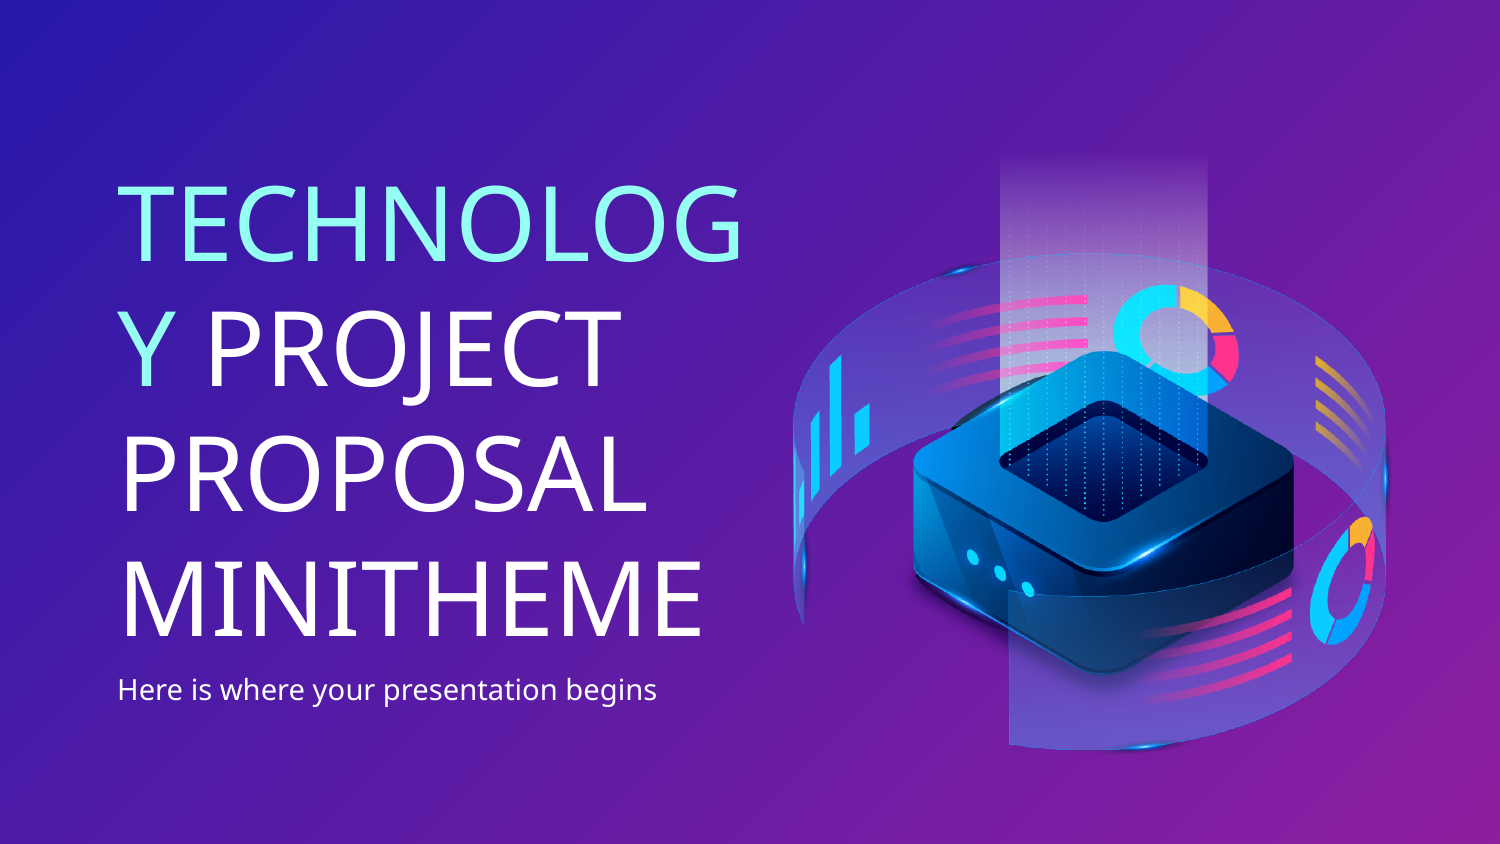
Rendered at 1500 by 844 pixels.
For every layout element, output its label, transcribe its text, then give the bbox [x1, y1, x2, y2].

title TECHNOLOGY PROJECT PROPOSAL MINITHEME [116, 158, 726, 655]
picture [731, 0, 1453, 844]
subtitle Here is where your presentation begins [116, 655, 726, 723]
